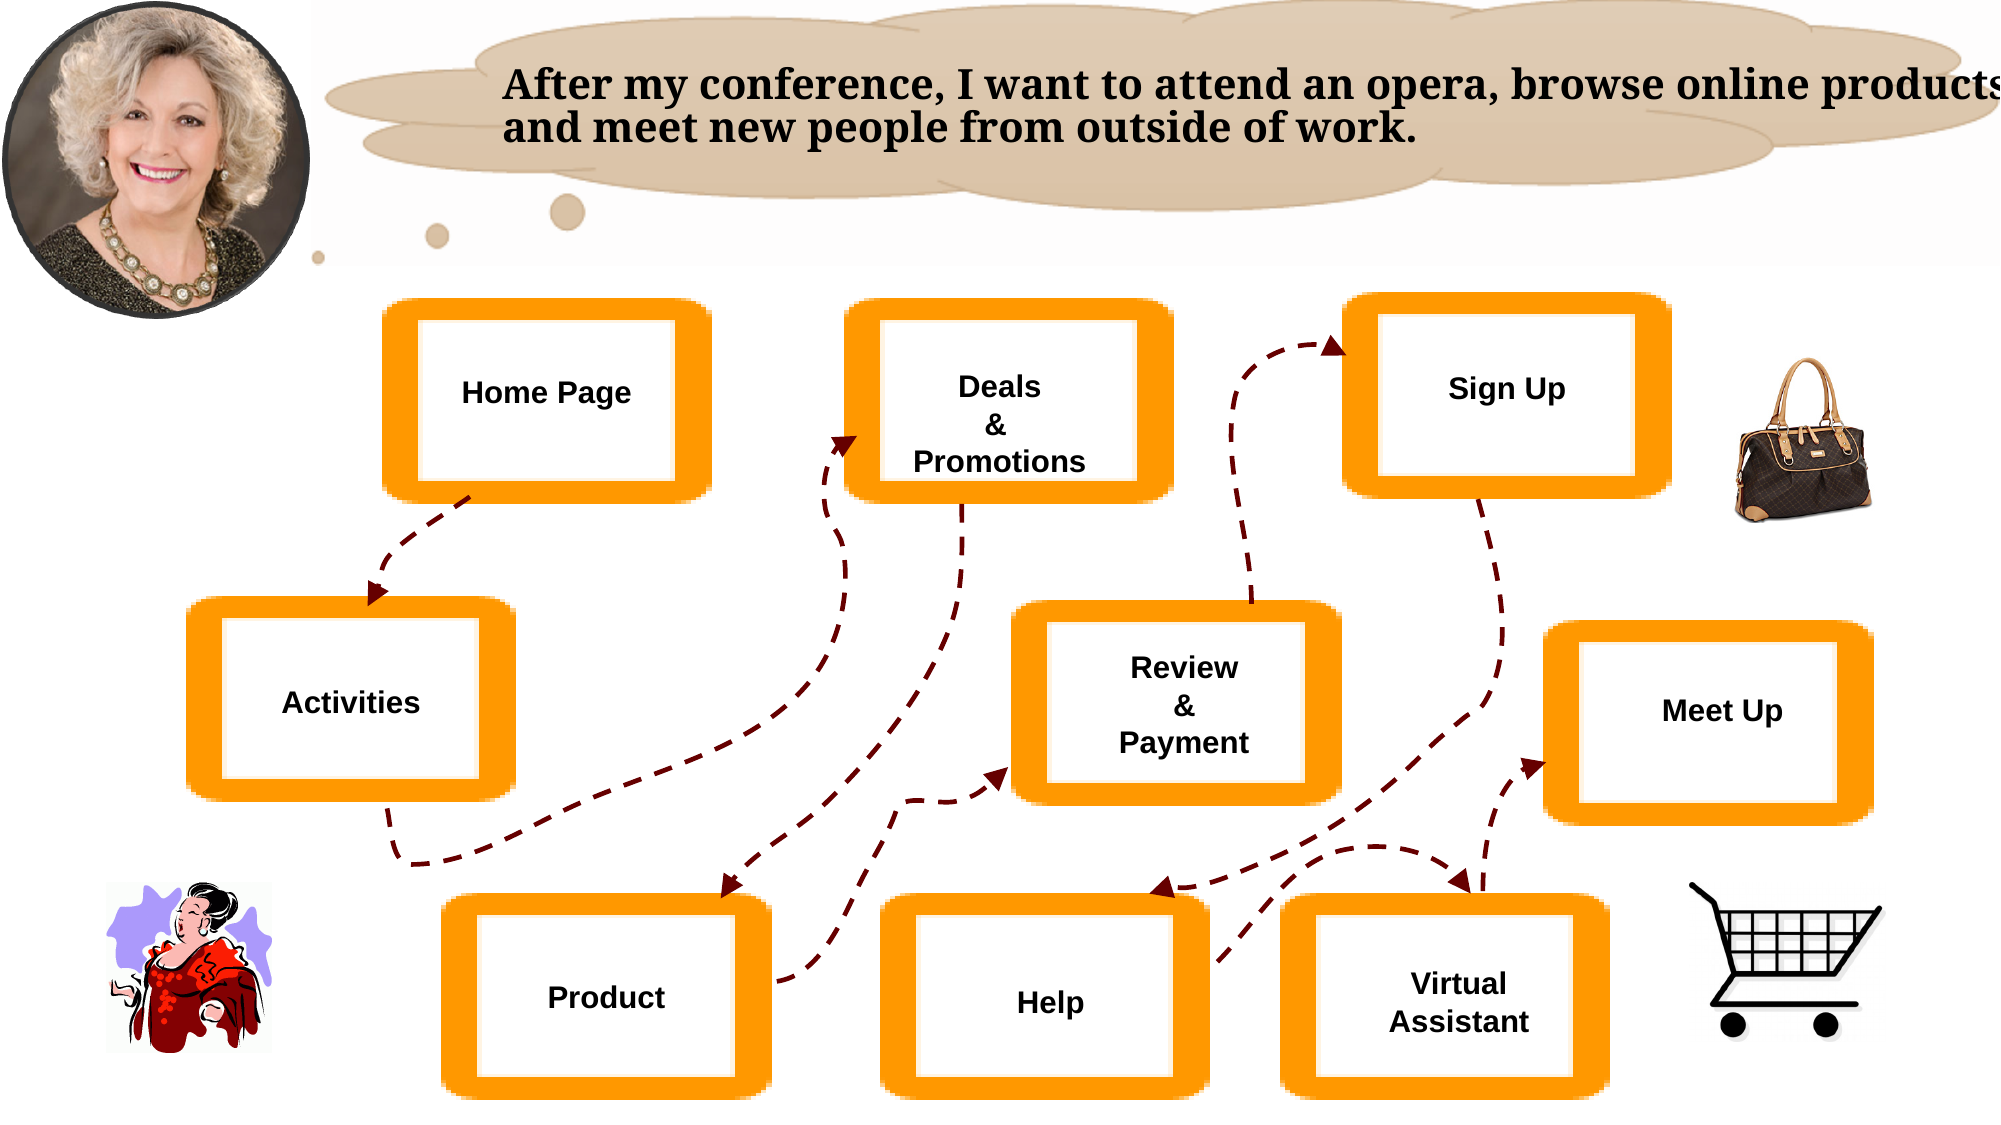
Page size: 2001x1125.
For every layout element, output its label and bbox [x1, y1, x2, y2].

picture [1011, 600, 1342, 807]
text_box [1482, 757, 1538, 892]
picture [1279, 893, 1610, 1100]
picture [844, 298, 1175, 504]
picture [186, 595, 517, 802]
picture [1342, 292, 1673, 499]
text_box [1150, 507, 1503, 892]
picture [1719, 356, 1886, 523]
text_box [387, 435, 846, 865]
picture [0, 0, 2000, 320]
picture [441, 893, 772, 1100]
picture [381, 298, 712, 504]
text_box [1217, 846, 1471, 962]
picture [879, 893, 1210, 1100]
picture [1543, 620, 1874, 827]
text_box [776, 767, 1006, 982]
picture [1689, 882, 1886, 1042]
text_box [1230, 336, 1337, 598]
text_box [721, 513, 963, 892]
text_box [368, 513, 455, 594]
picture [105, 882, 272, 1053]
